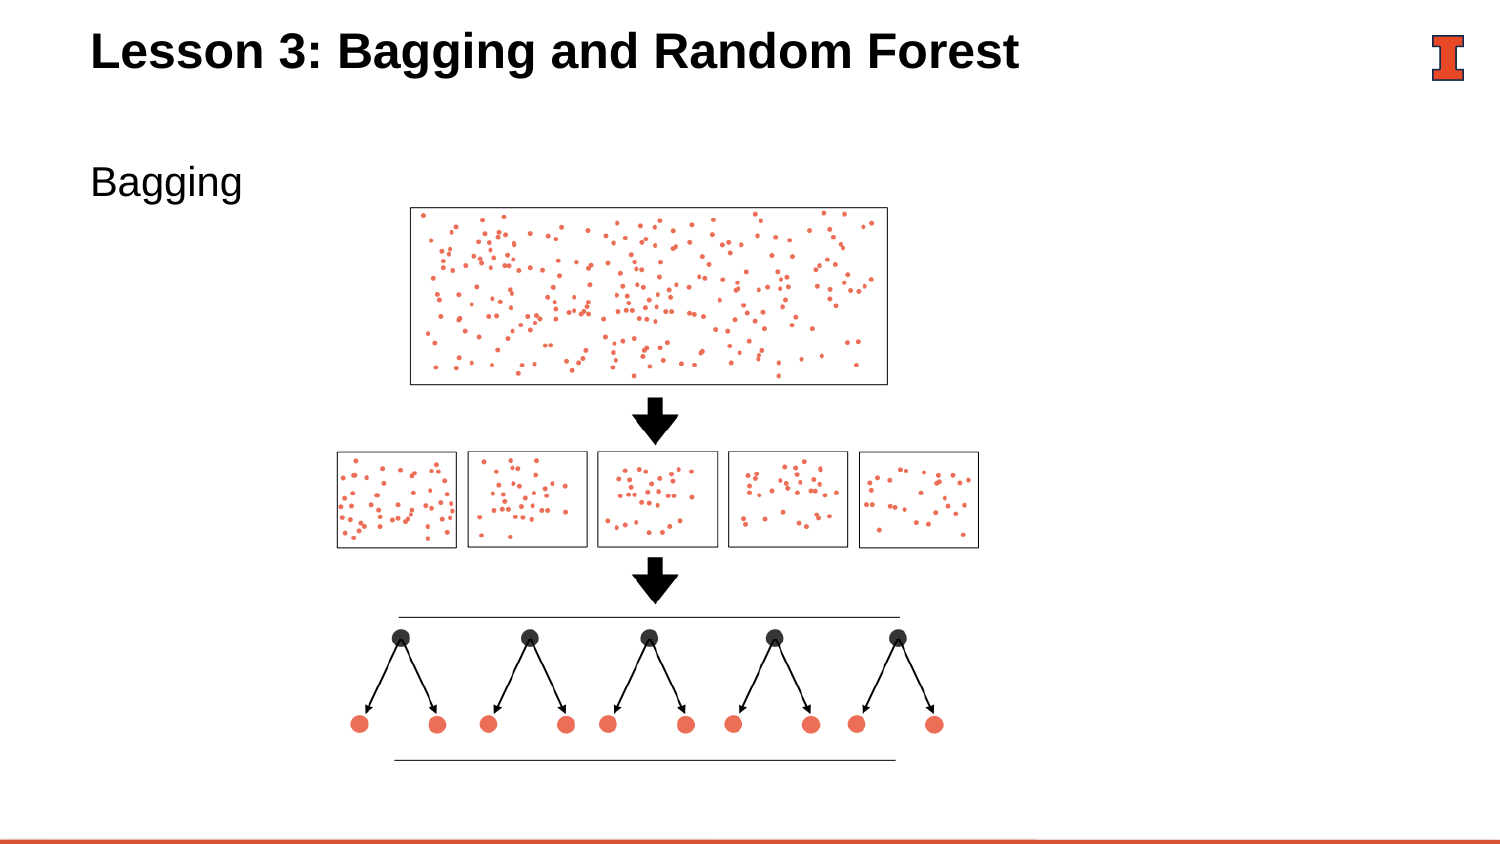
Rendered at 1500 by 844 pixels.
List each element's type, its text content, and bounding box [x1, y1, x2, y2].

picture [1432, 35, 1464, 81]
picture [264, 197, 1028, 770]
list Bagging [75, 118, 365, 241]
title Lesson 3: Bagging and Random Forest [75, 10, 1427, 119]
